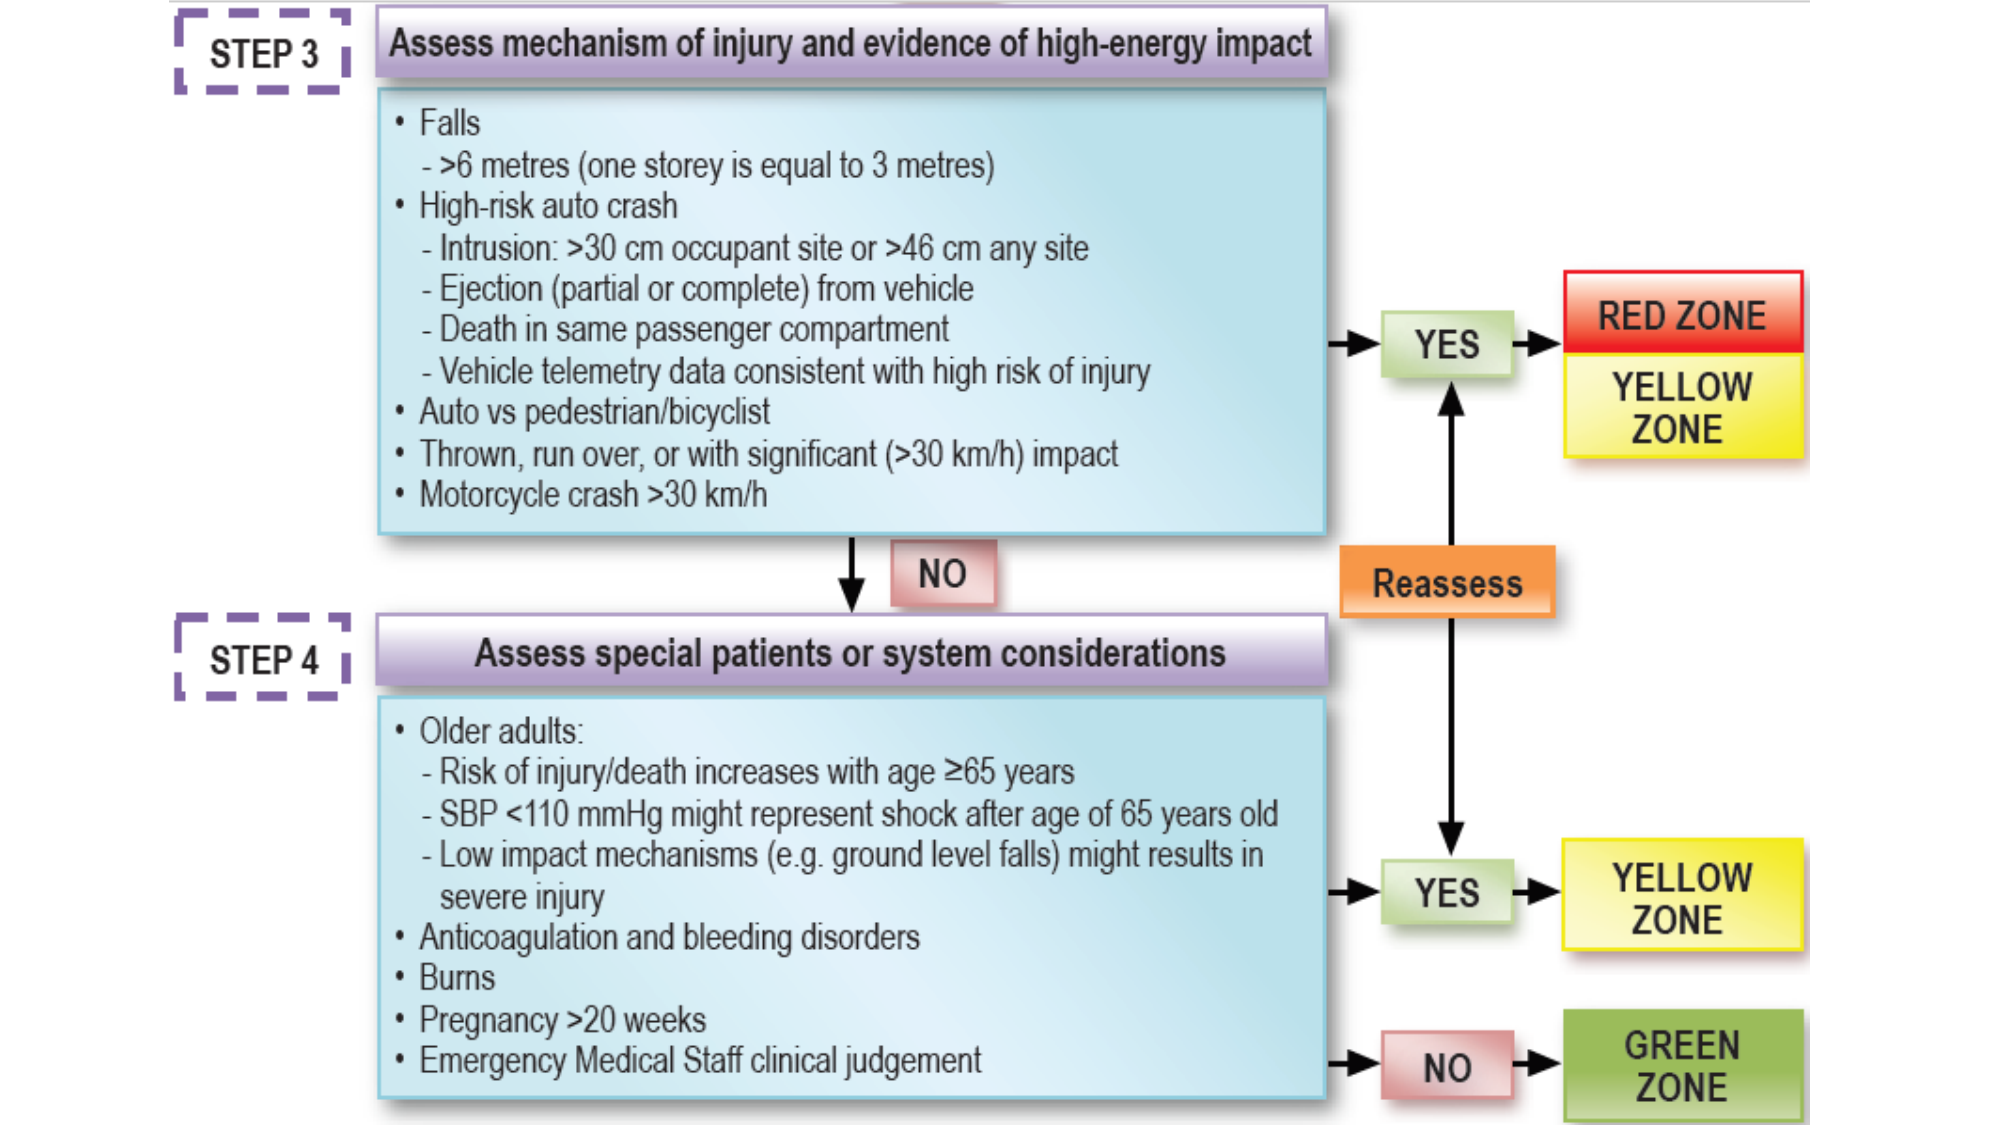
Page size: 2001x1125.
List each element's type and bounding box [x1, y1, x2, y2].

picture [169, 0, 1810, 1125]
